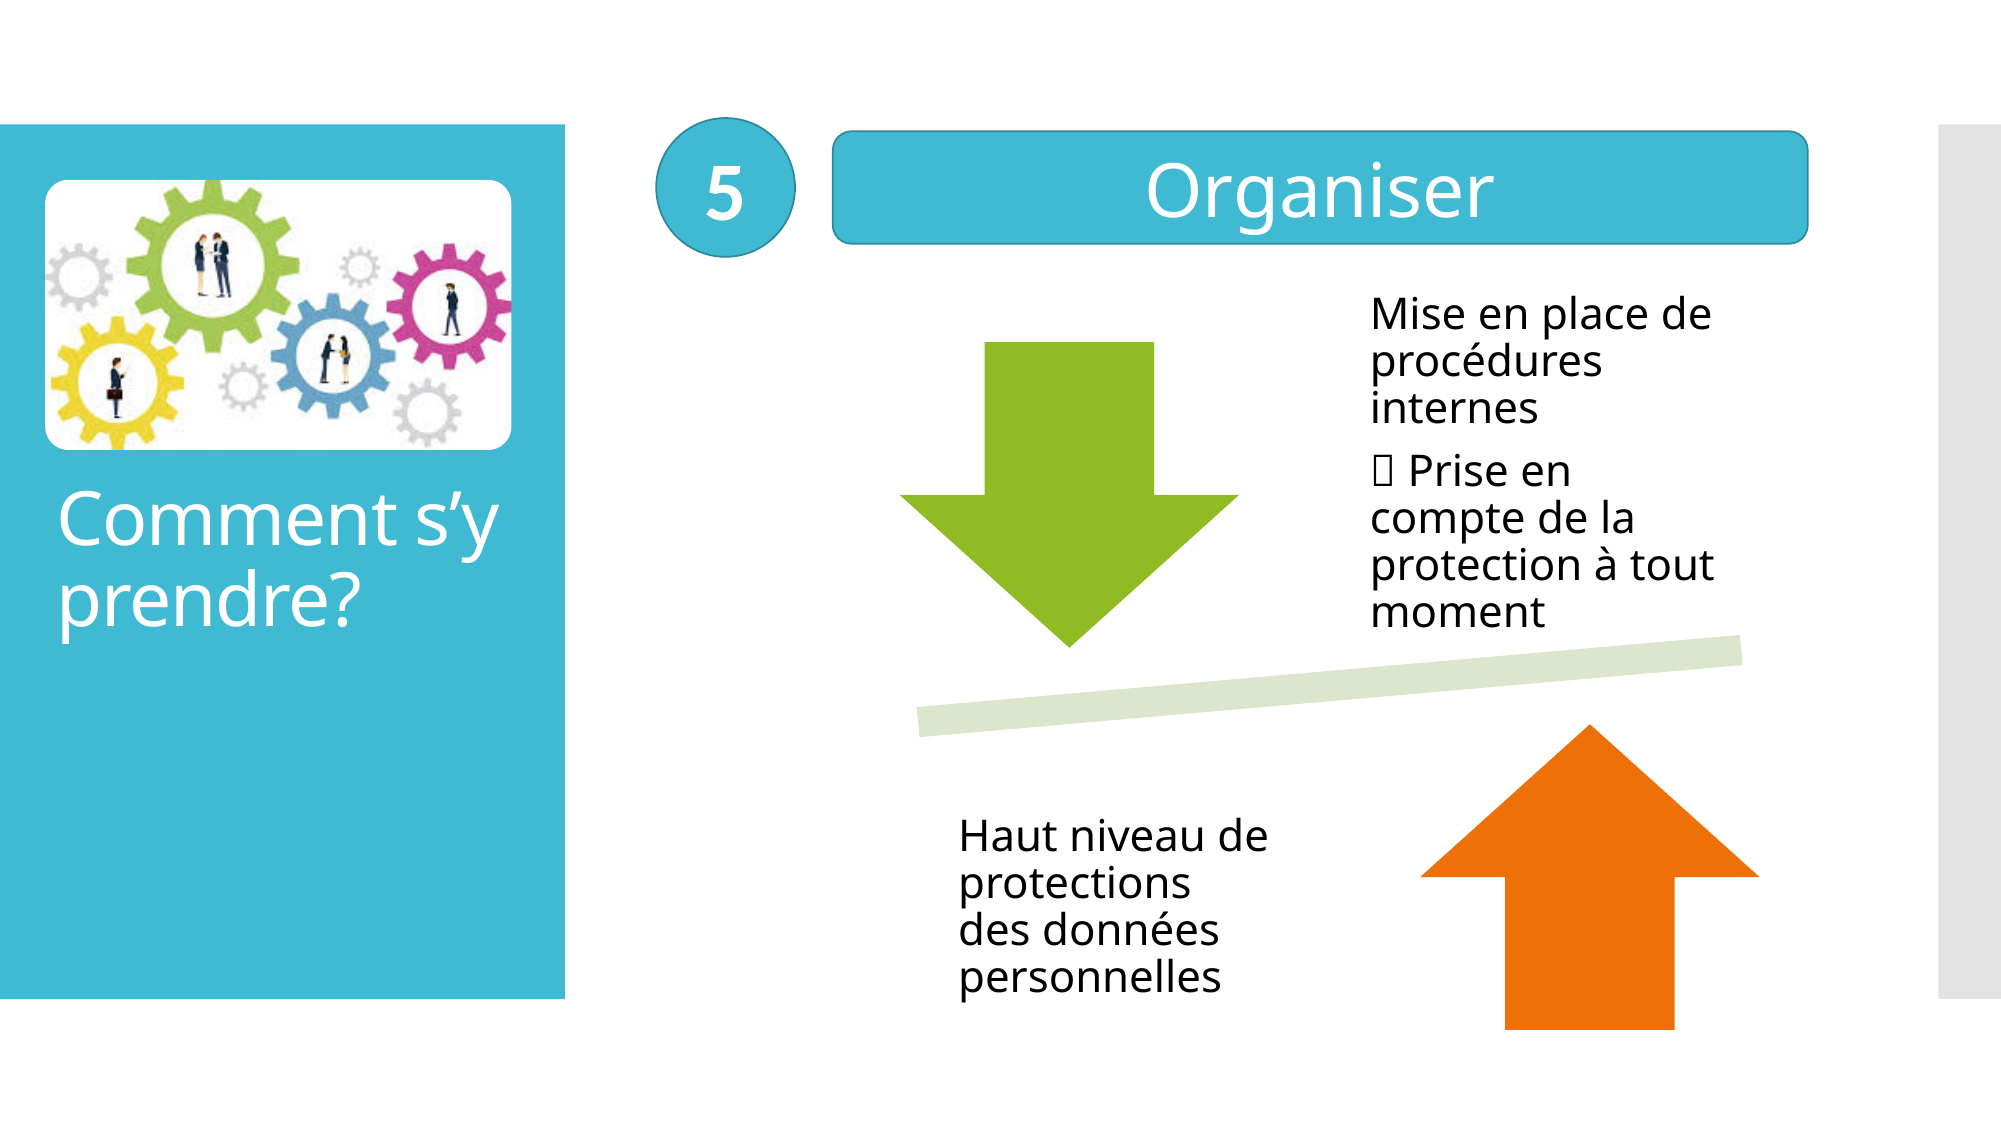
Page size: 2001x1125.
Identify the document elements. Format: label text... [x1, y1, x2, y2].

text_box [763, 303, 1896, 1069]
title Comment s’y prendre? [41, 184, 525, 940]
text_box 5 [655, 117, 796, 258]
text_box Organiser [831, 130, 1809, 245]
picture [44, 179, 512, 451]
